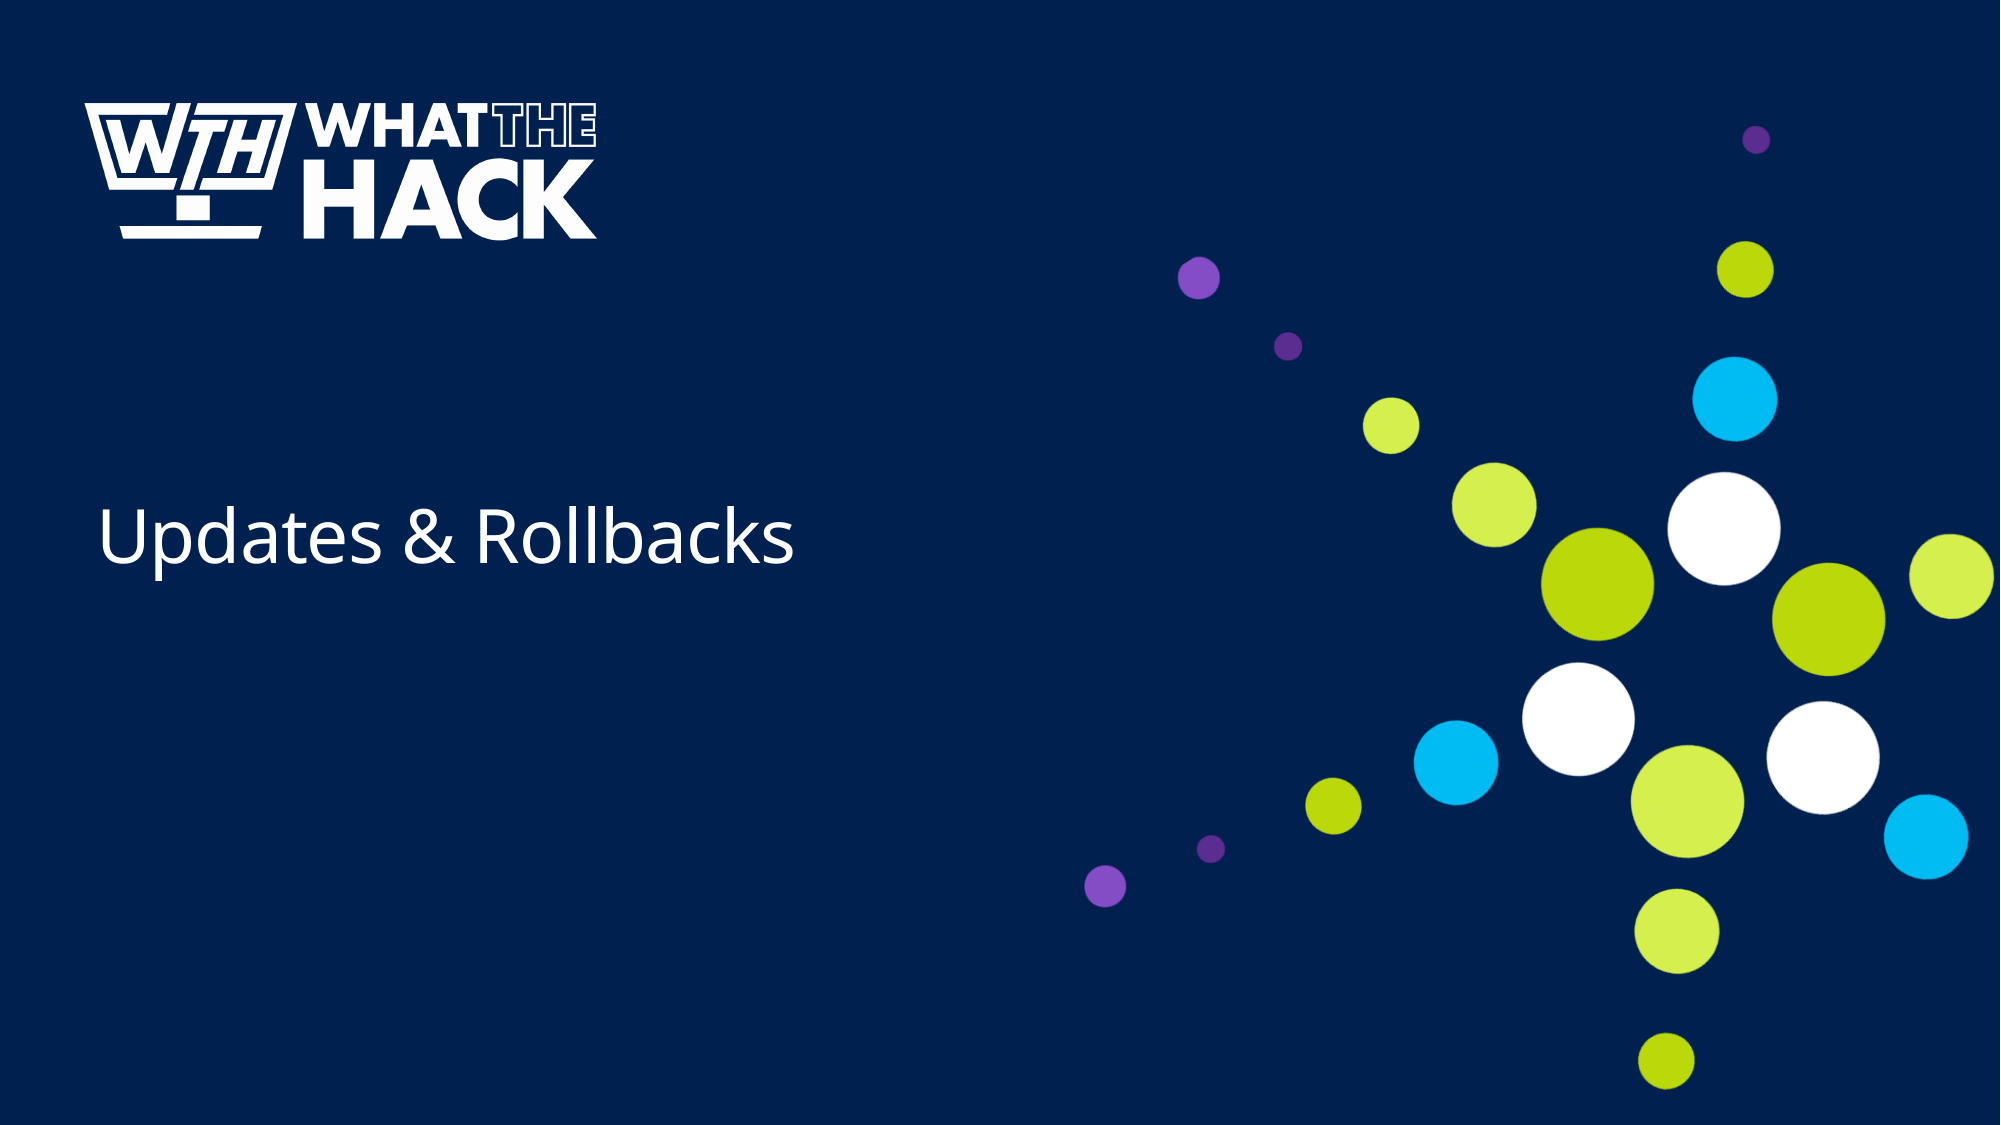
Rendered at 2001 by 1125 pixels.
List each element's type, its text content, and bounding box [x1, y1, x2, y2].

title Updates & Rollbacks [96, 497, 1596, 580]
picture [0, 9, 685, 333]
picture [836, 96, 2000, 1125]
